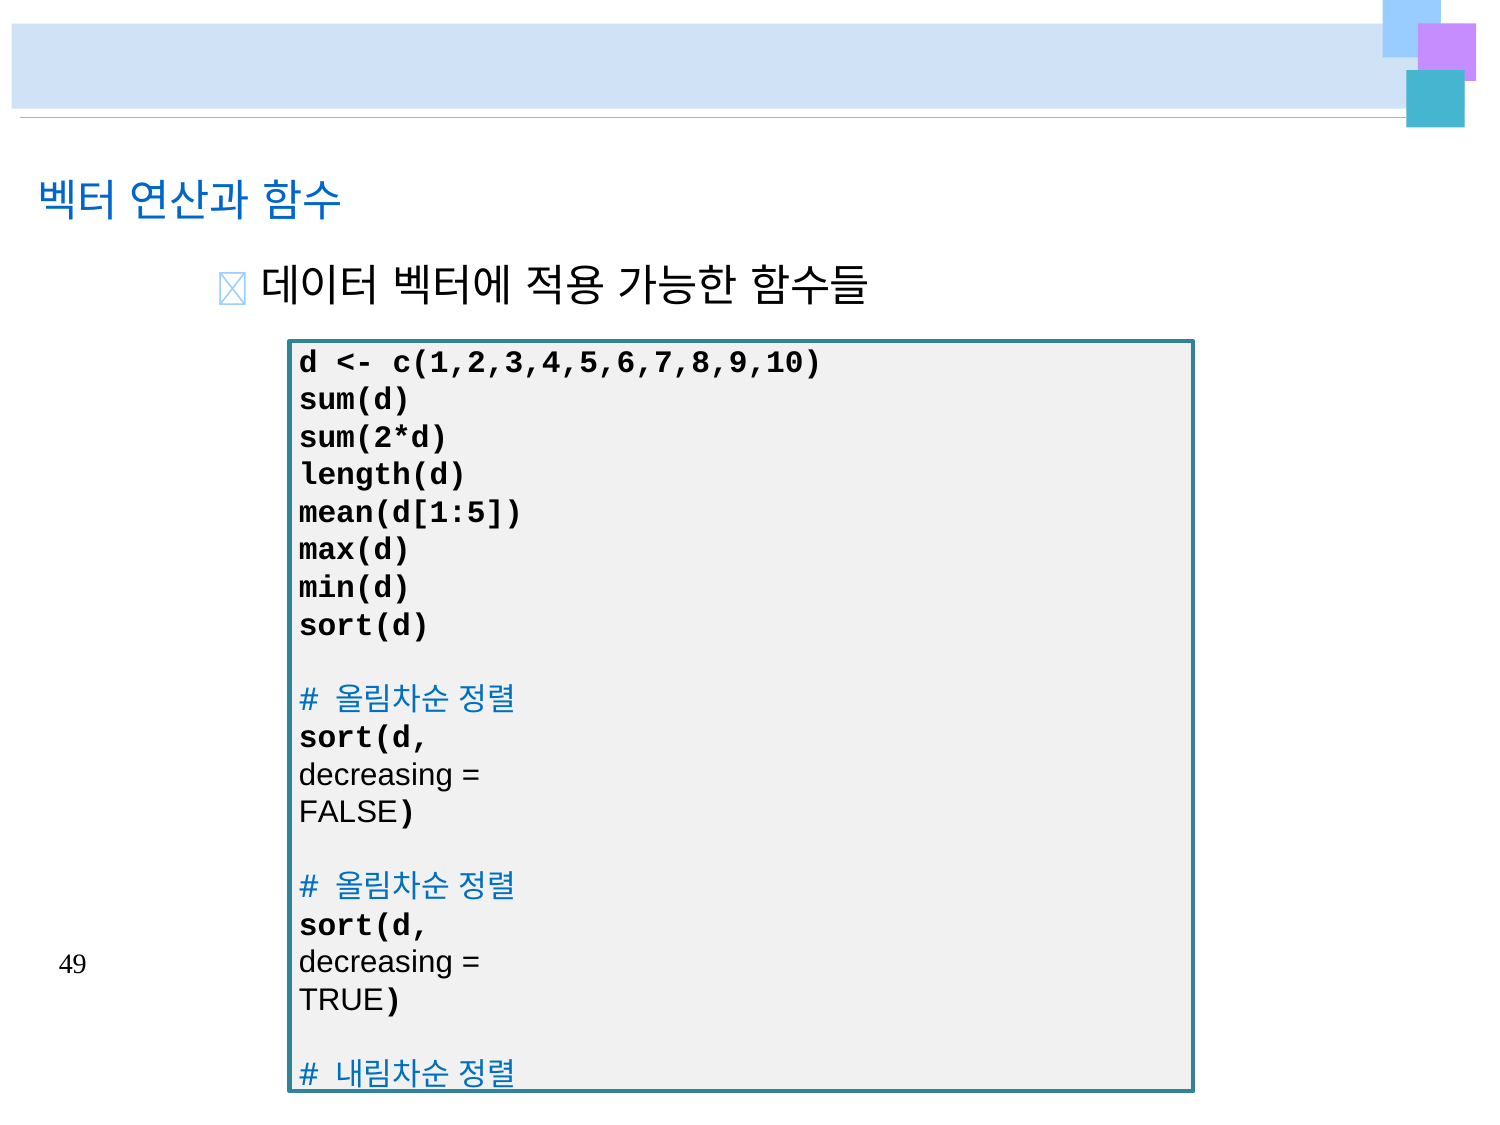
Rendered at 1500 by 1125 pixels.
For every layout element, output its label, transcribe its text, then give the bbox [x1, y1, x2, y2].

text_box  데이터 벡터에 적용 가능한 함수들 [214, 257, 935, 310]
text_box d <- c(1,2,3,4,5,6,7,8,9,10) sum(d) sum(2*d) length(d) mean(d[1:5]) max(d) min(d) sort(d) # 올림차순 정렬 sort(d, decreasing = FALSE) # 올림차순 정렬 sort(d, decreasing = TRUE) # 내림차순 정렬 [289, 341, 1193, 1092]
title 벡터 연산과 함수 [36, 172, 1089, 361]
slide_number 49 [55, 945, 90, 1125]
